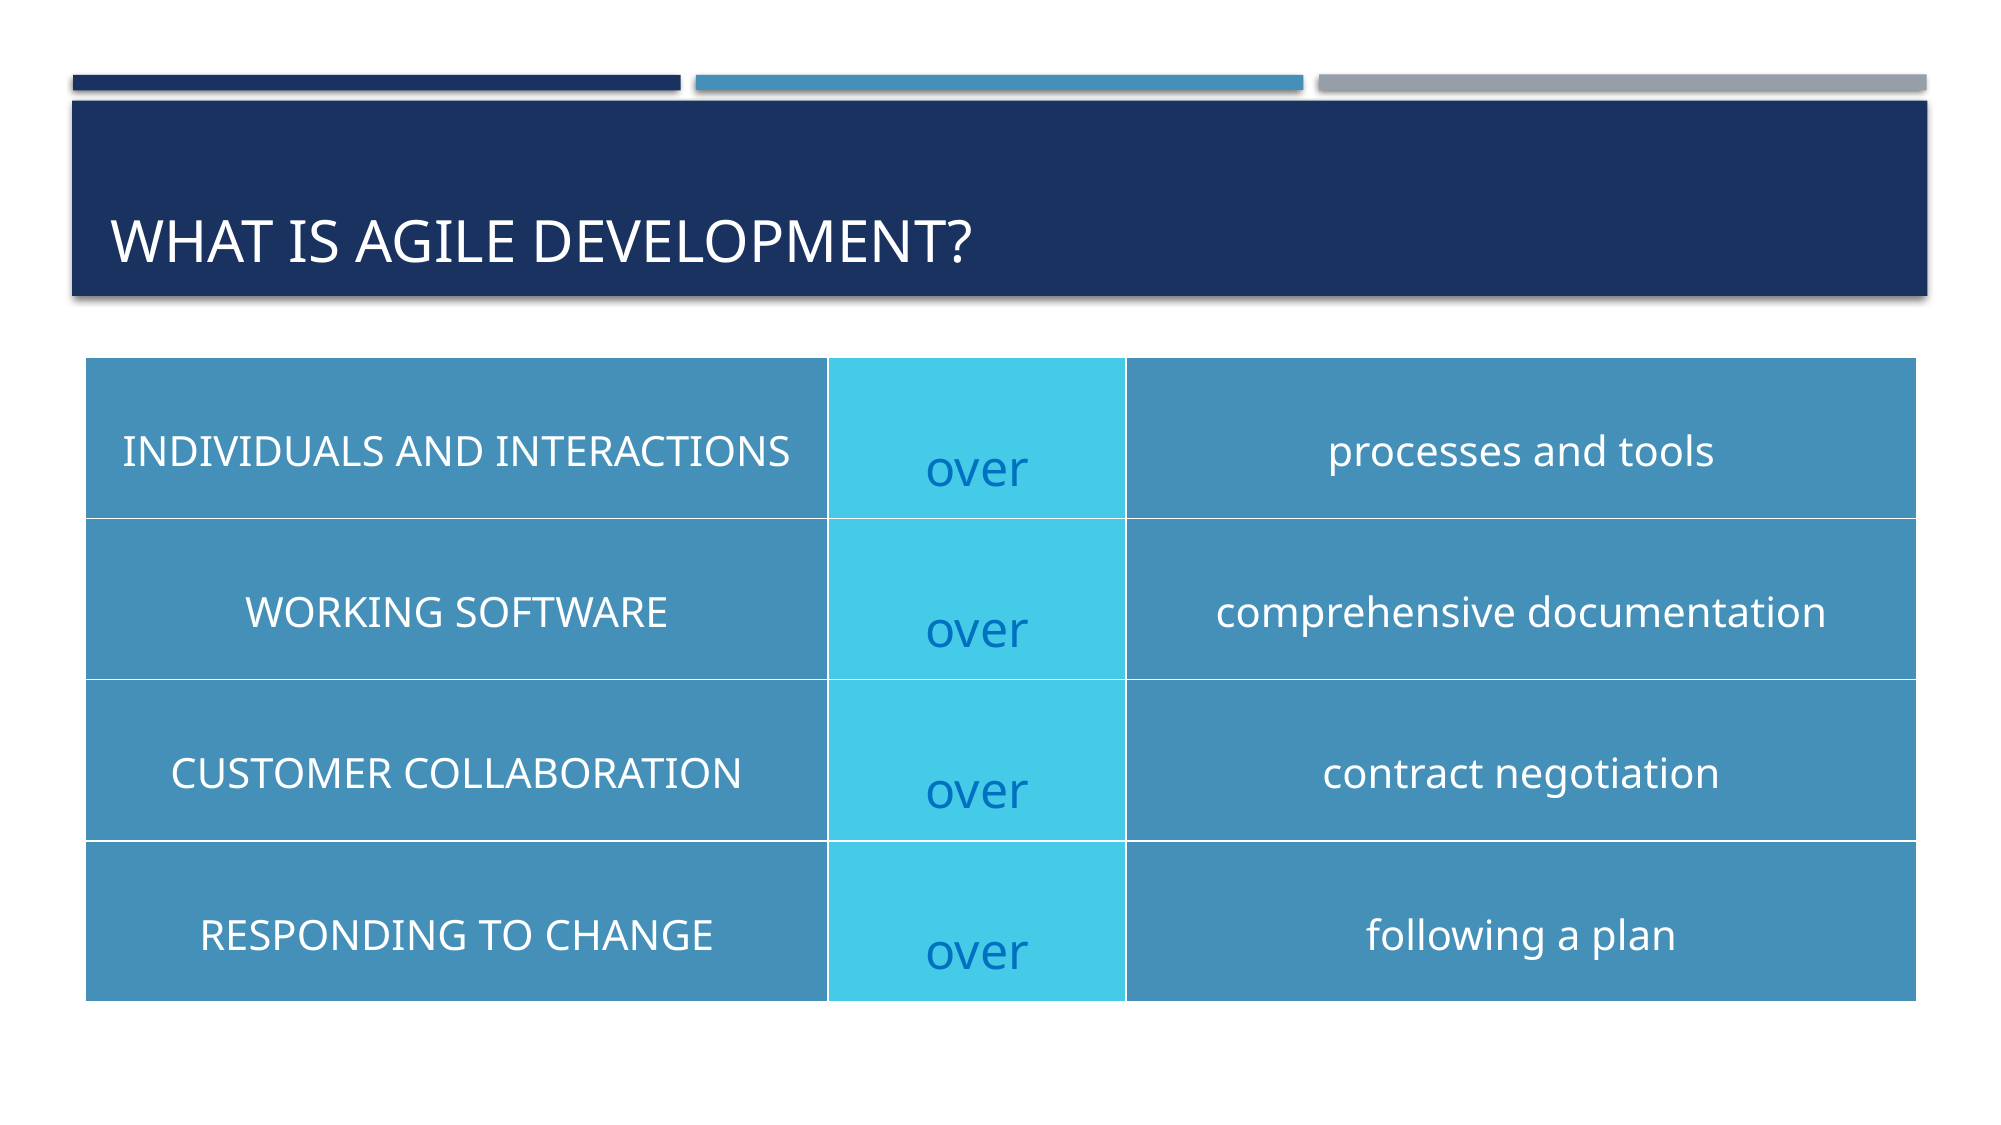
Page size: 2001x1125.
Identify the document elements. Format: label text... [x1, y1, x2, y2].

table_cell over [829, 680, 1125, 840]
table_cell RESPONDING TO CHANGE [86, 842, 827, 1001]
table_cell over [829, 519, 1125, 679]
table_cell WORKING SOFTWARE [86, 519, 827, 679]
title What is Agile Development? [95, 115, 1905, 282]
table_header INDIVIDUALS AND INTERACTIONS [86, 358, 827, 518]
table_cell comprehensive documentation [1127, 519, 1916, 679]
table_header processes and tools [1127, 358, 1916, 518]
table_cell over [829, 842, 1125, 1001]
table_header over [829, 358, 1125, 518]
table_cell contract negotiation [1127, 680, 1916, 840]
table_cell CUSTOMER COLLABORATION [86, 680, 827, 840]
table_cell following a plan [1127, 842, 1916, 1001]
